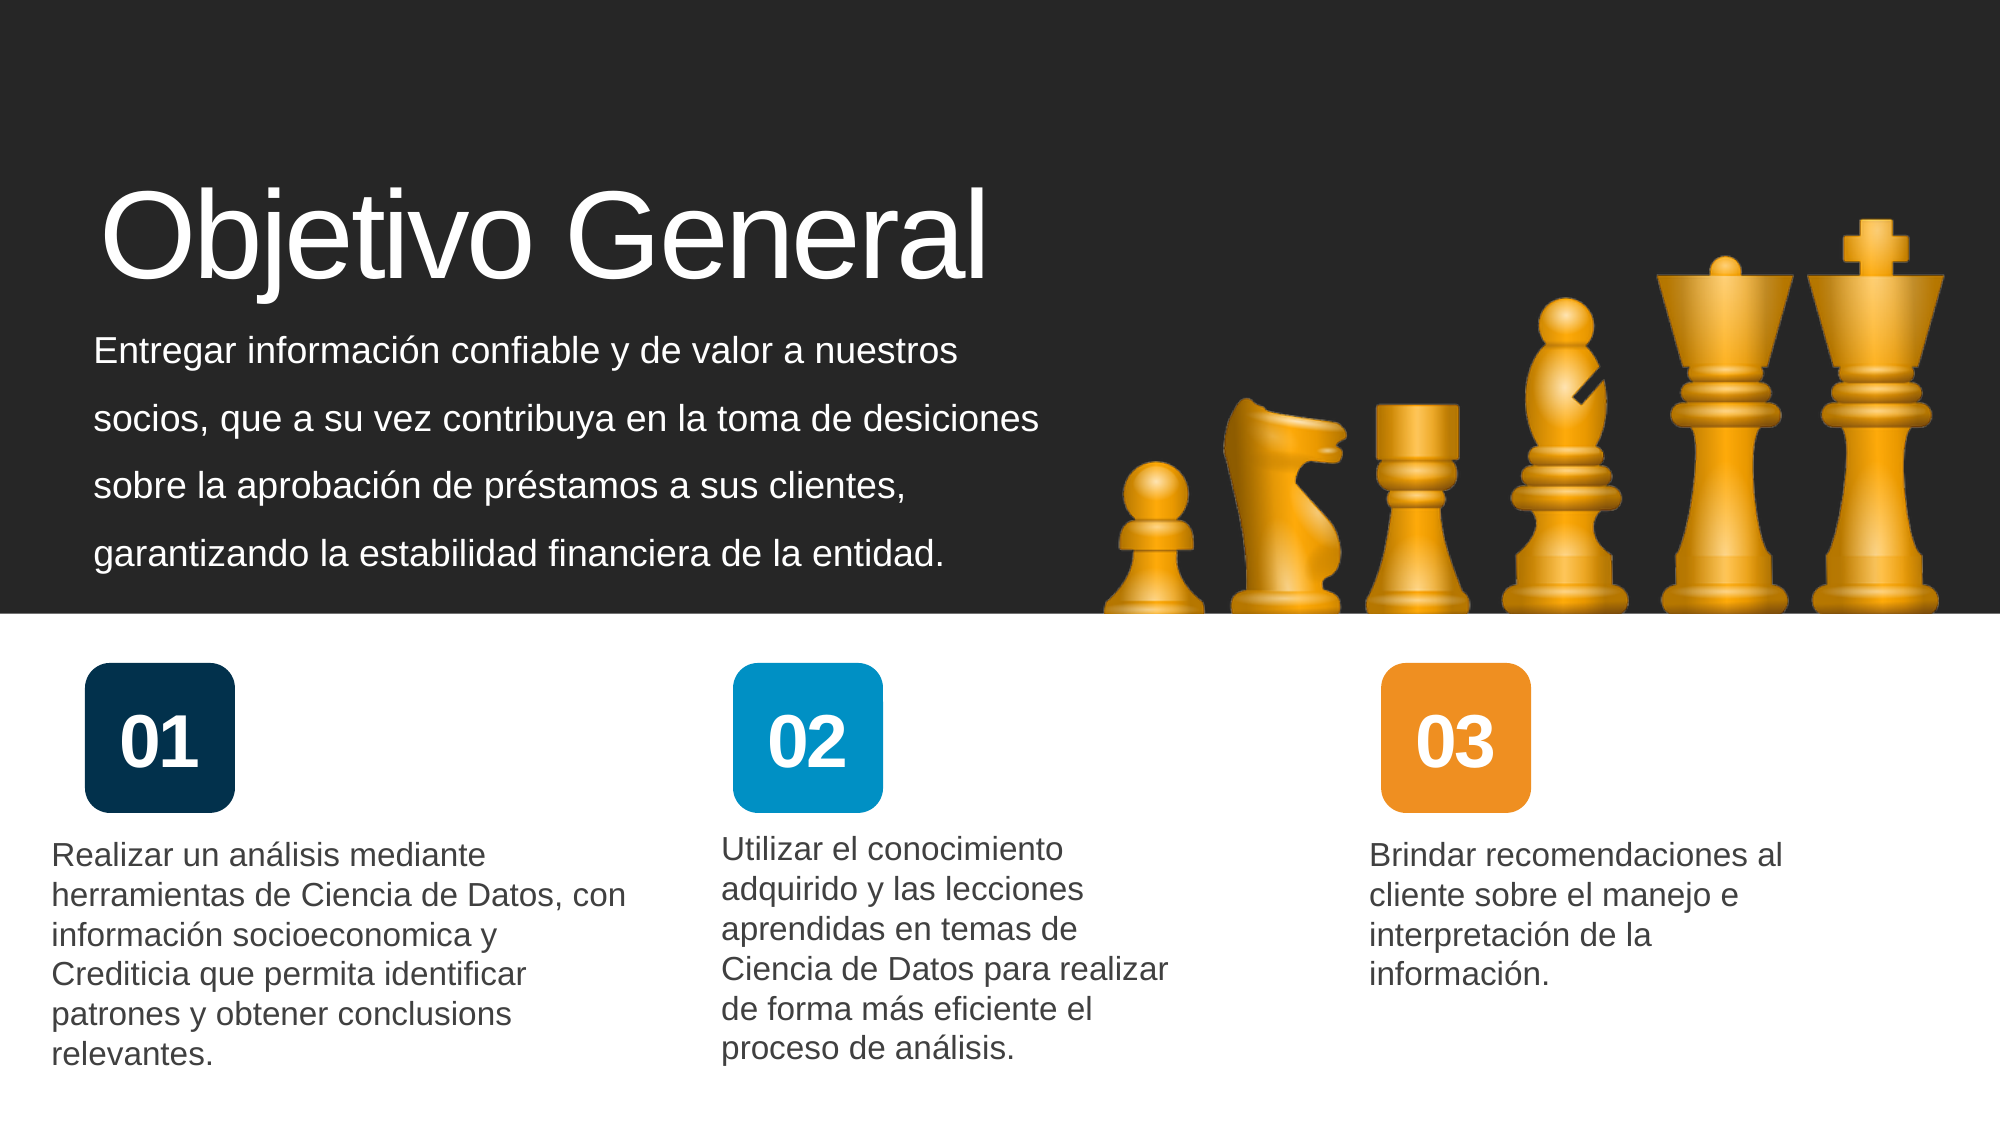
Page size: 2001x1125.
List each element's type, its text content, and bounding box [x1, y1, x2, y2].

text_box [0, 0, 2000, 615]
text_box 03 [1380, 661, 1533, 814]
text_box Brindar recomendaciones al cliente sobre el manejo e interpretación de la información. [1354, 825, 1847, 1000]
text_box Objetivo General [85, 146, 1382, 311]
text_box 01 [83, 661, 237, 814]
text_box Utilizar el conocimiento adquirido y las lecciones aprendidas en temas de Ciencia de Datos para realizar de forma más eficiente el proceso de análisis. [706, 819, 1199, 1074]
picture [1096, 156, 1958, 614]
text_box Entregar información confiable y de valor a nuestros socios, que a su vez contribuya en la toma de desiciones sobre la aprobación de préstamos a sus clientes, garantizando la estabilidad financiera de la entidad. [78, 296, 1067, 582]
text_box Realizar un análisis mediante herramientas de Ciencia de Datos, con información socioeconomica y Crediticia que permita identificar patrones y obtener conclusions relevantes. [36, 825, 654, 1080]
text_box 02 [732, 661, 885, 814]
